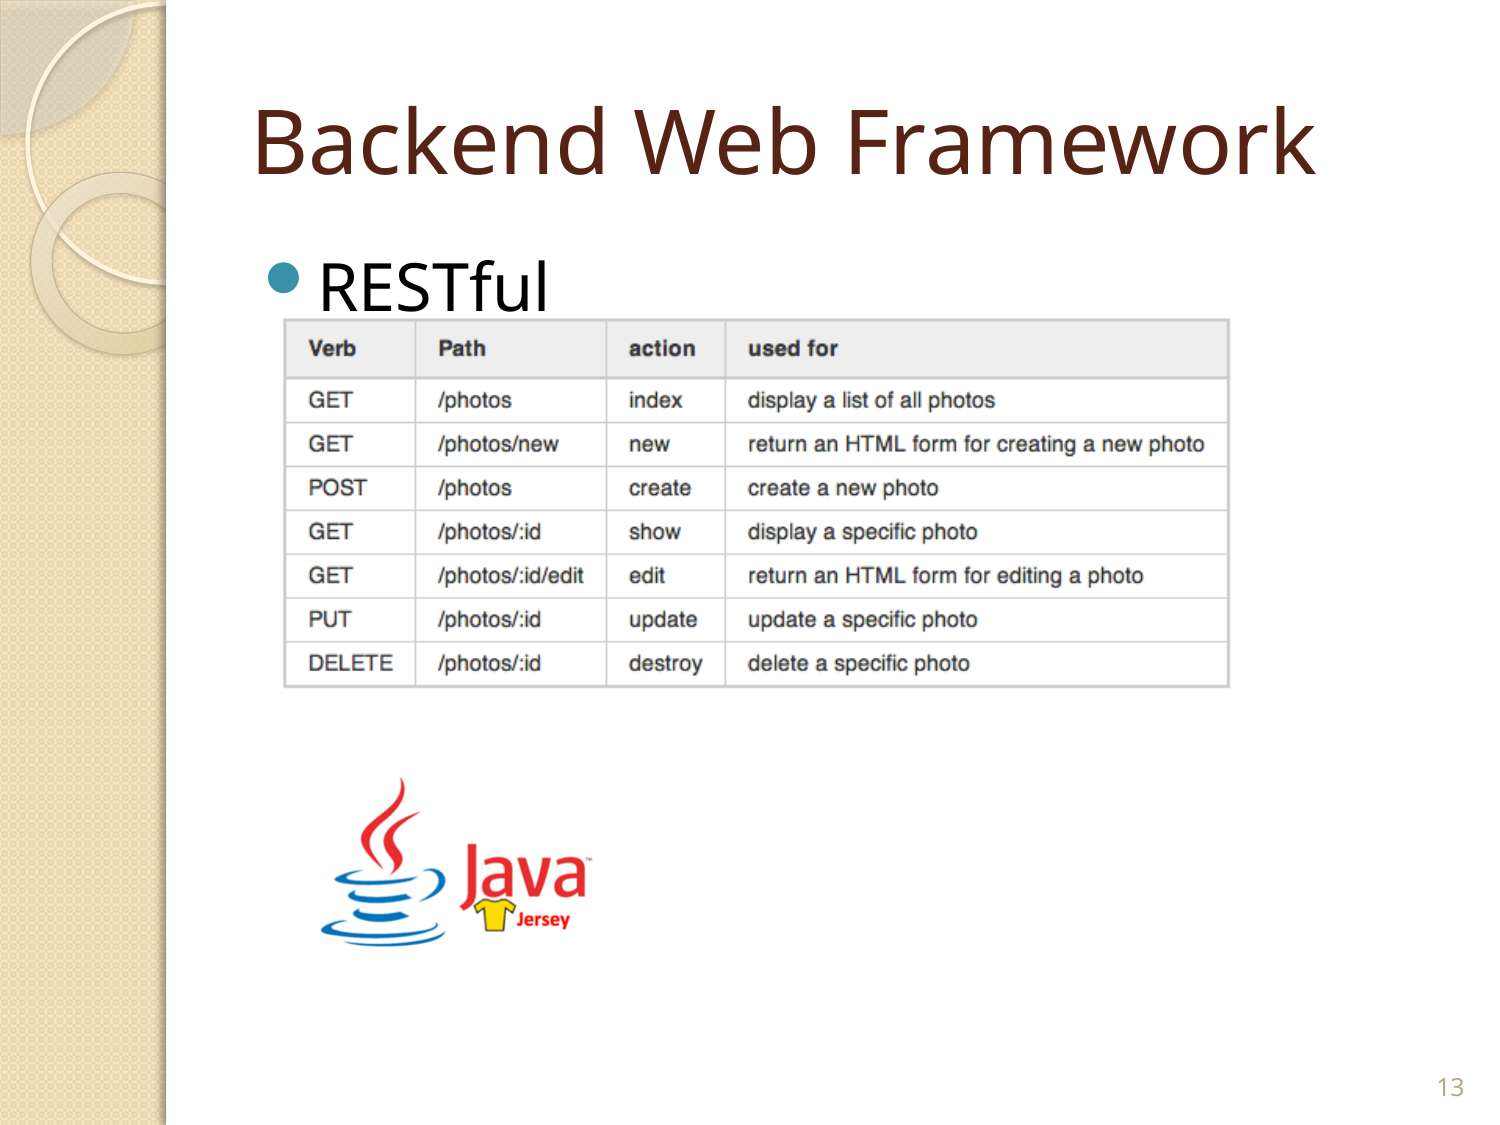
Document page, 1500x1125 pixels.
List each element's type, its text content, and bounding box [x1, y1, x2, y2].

slide_number 13 [1413, 1034, 1488, 1113]
list RESTful [235, 237, 1466, 1025]
title Backend Web Framework [235, 45, 1466, 233]
picture [282, 314, 1235, 693]
picture [281, 763, 632, 983]
